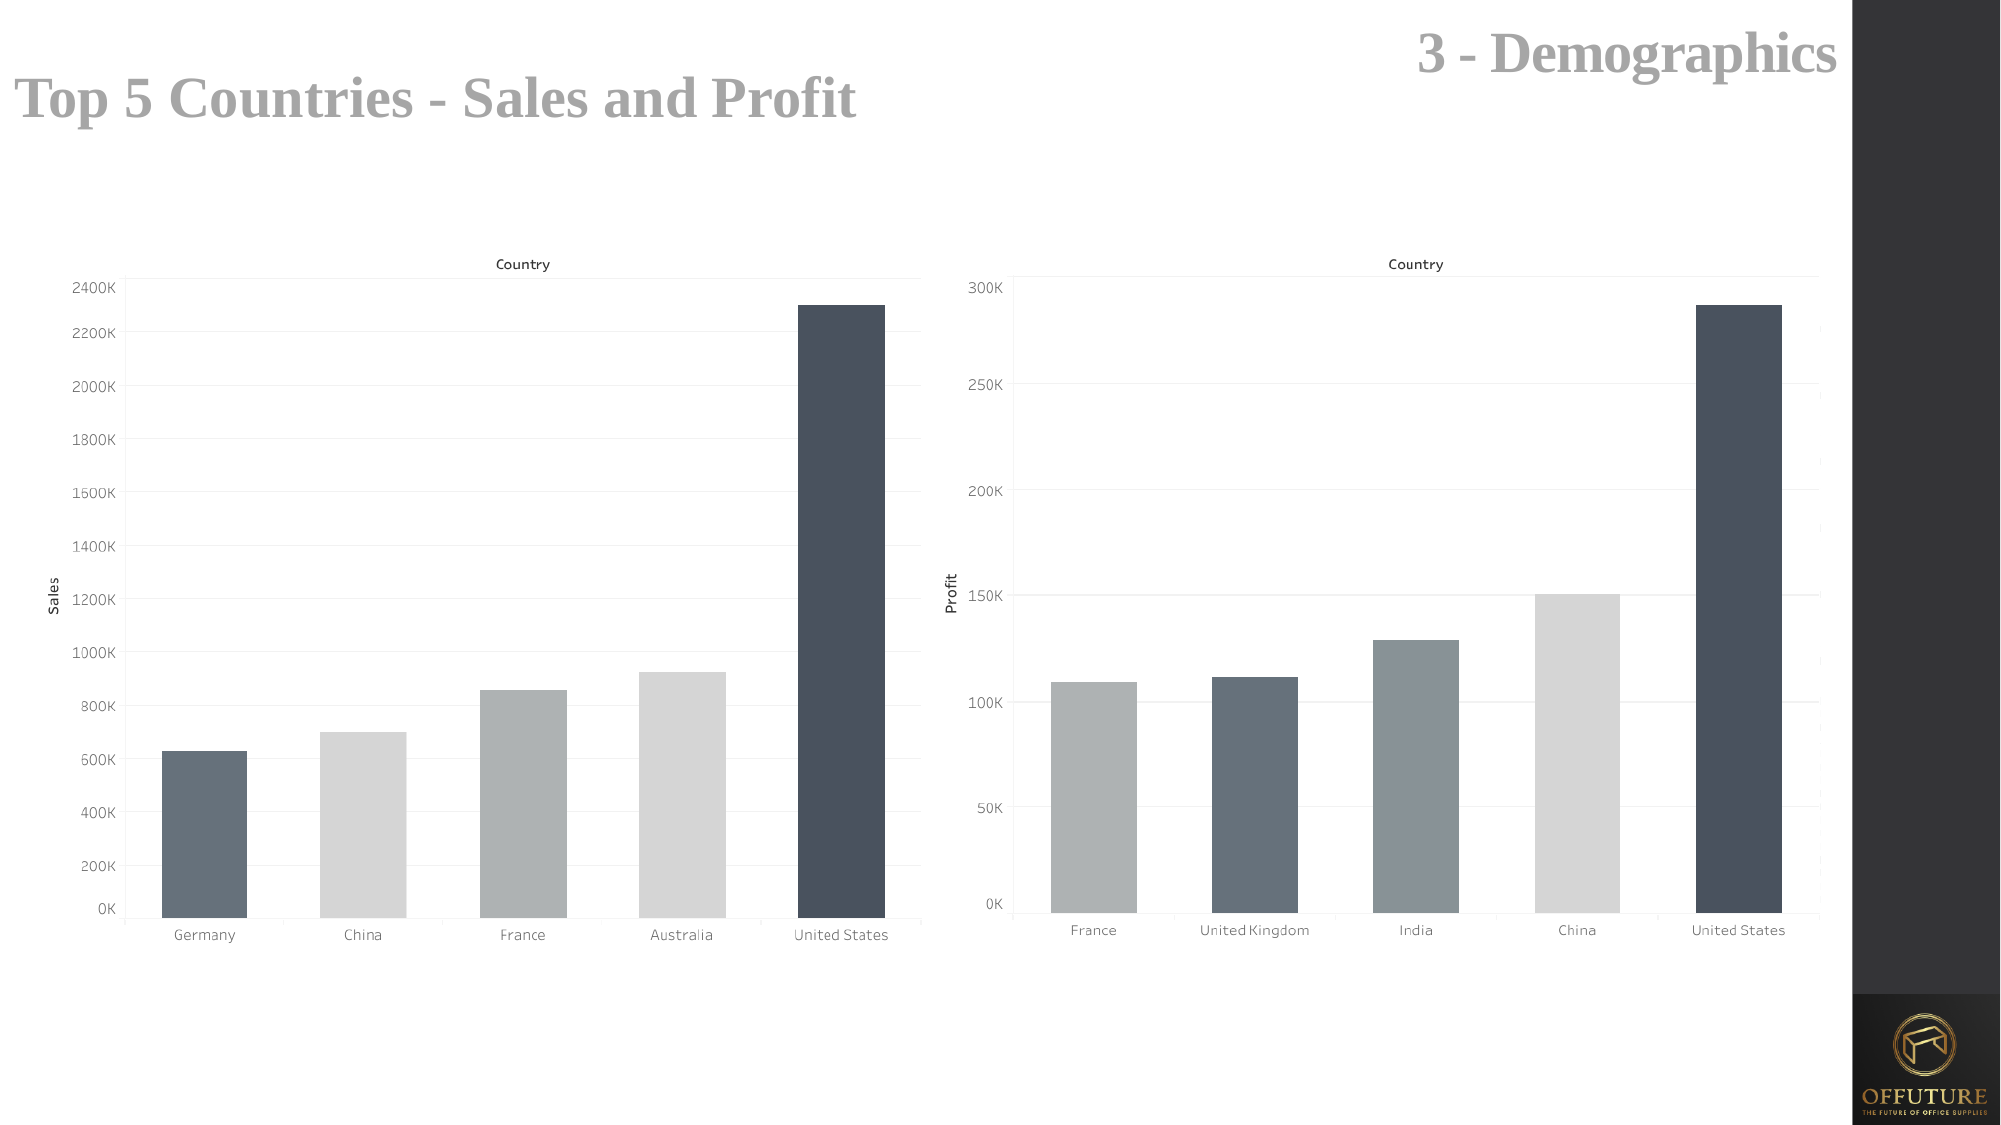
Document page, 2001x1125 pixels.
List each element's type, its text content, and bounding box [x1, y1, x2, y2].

picture [1853, 994, 2000, 1125]
text_box 3 - Demographics [1402, 0, 1928, 93]
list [18, 236, 1832, 993]
text_box Top 5 Countries - Sales and Profit [0, 7, 1068, 138]
